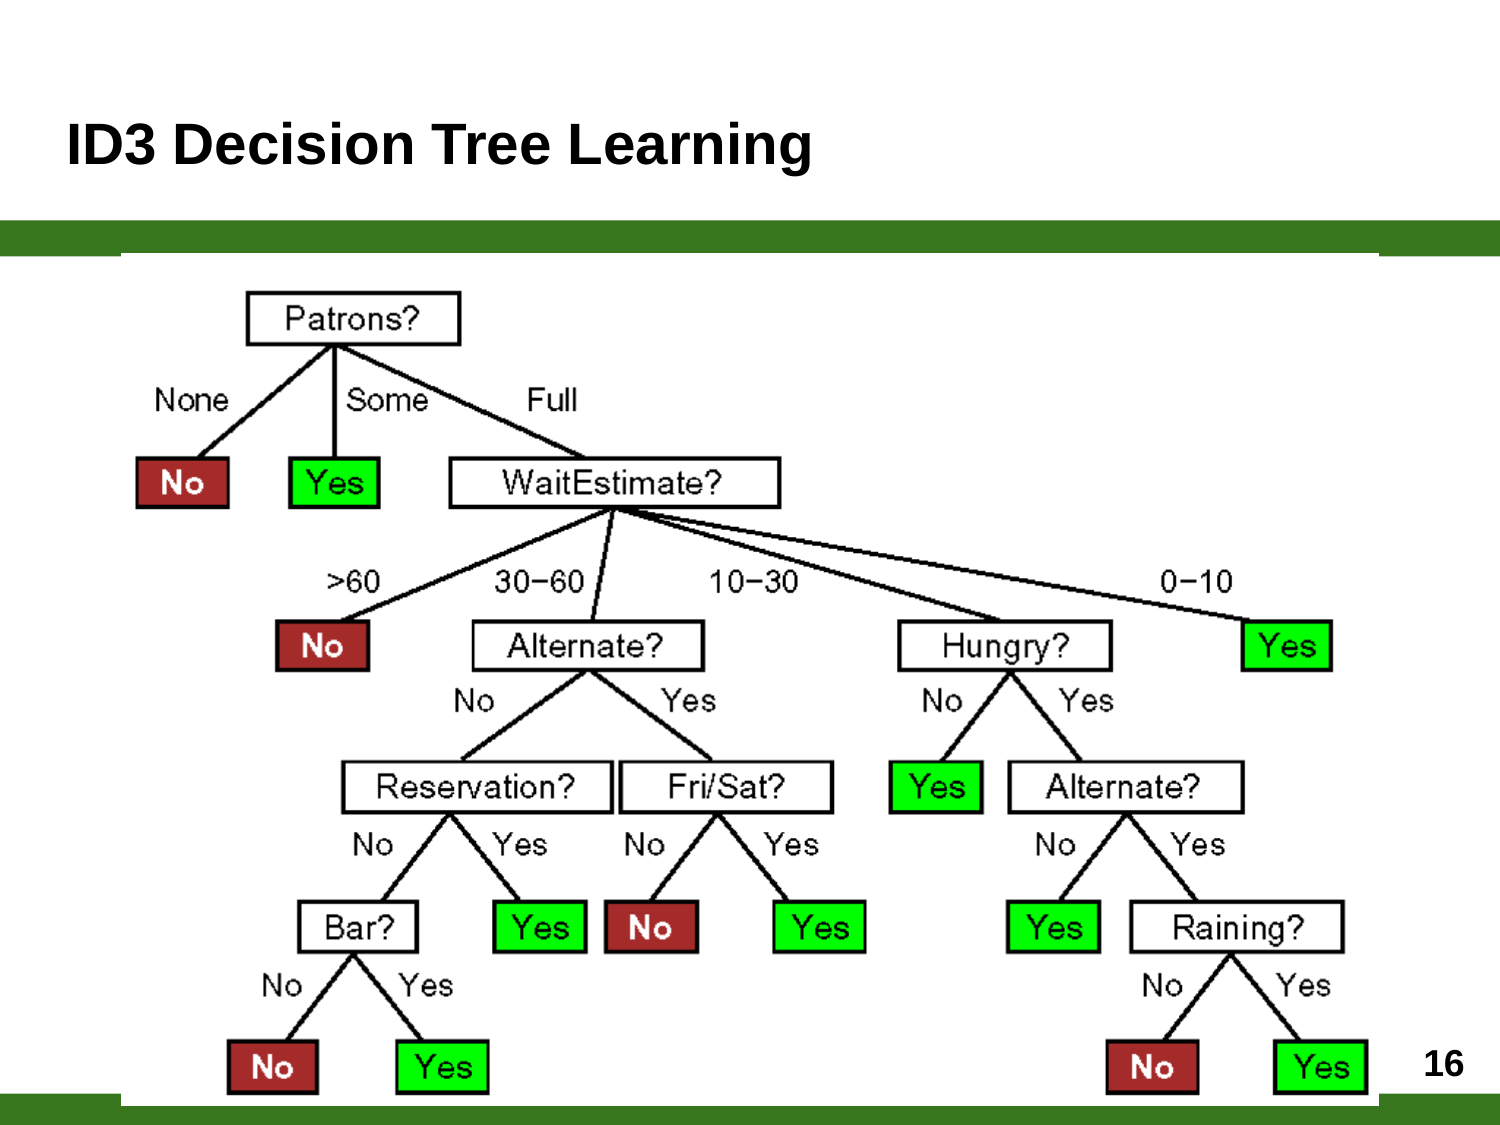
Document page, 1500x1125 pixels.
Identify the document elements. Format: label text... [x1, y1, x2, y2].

slide_number ‹#› [1389, 1019, 1480, 1106]
title ID3 Decision Tree Learning [51, 97, 1449, 223]
picture [121, 253, 1379, 1107]
